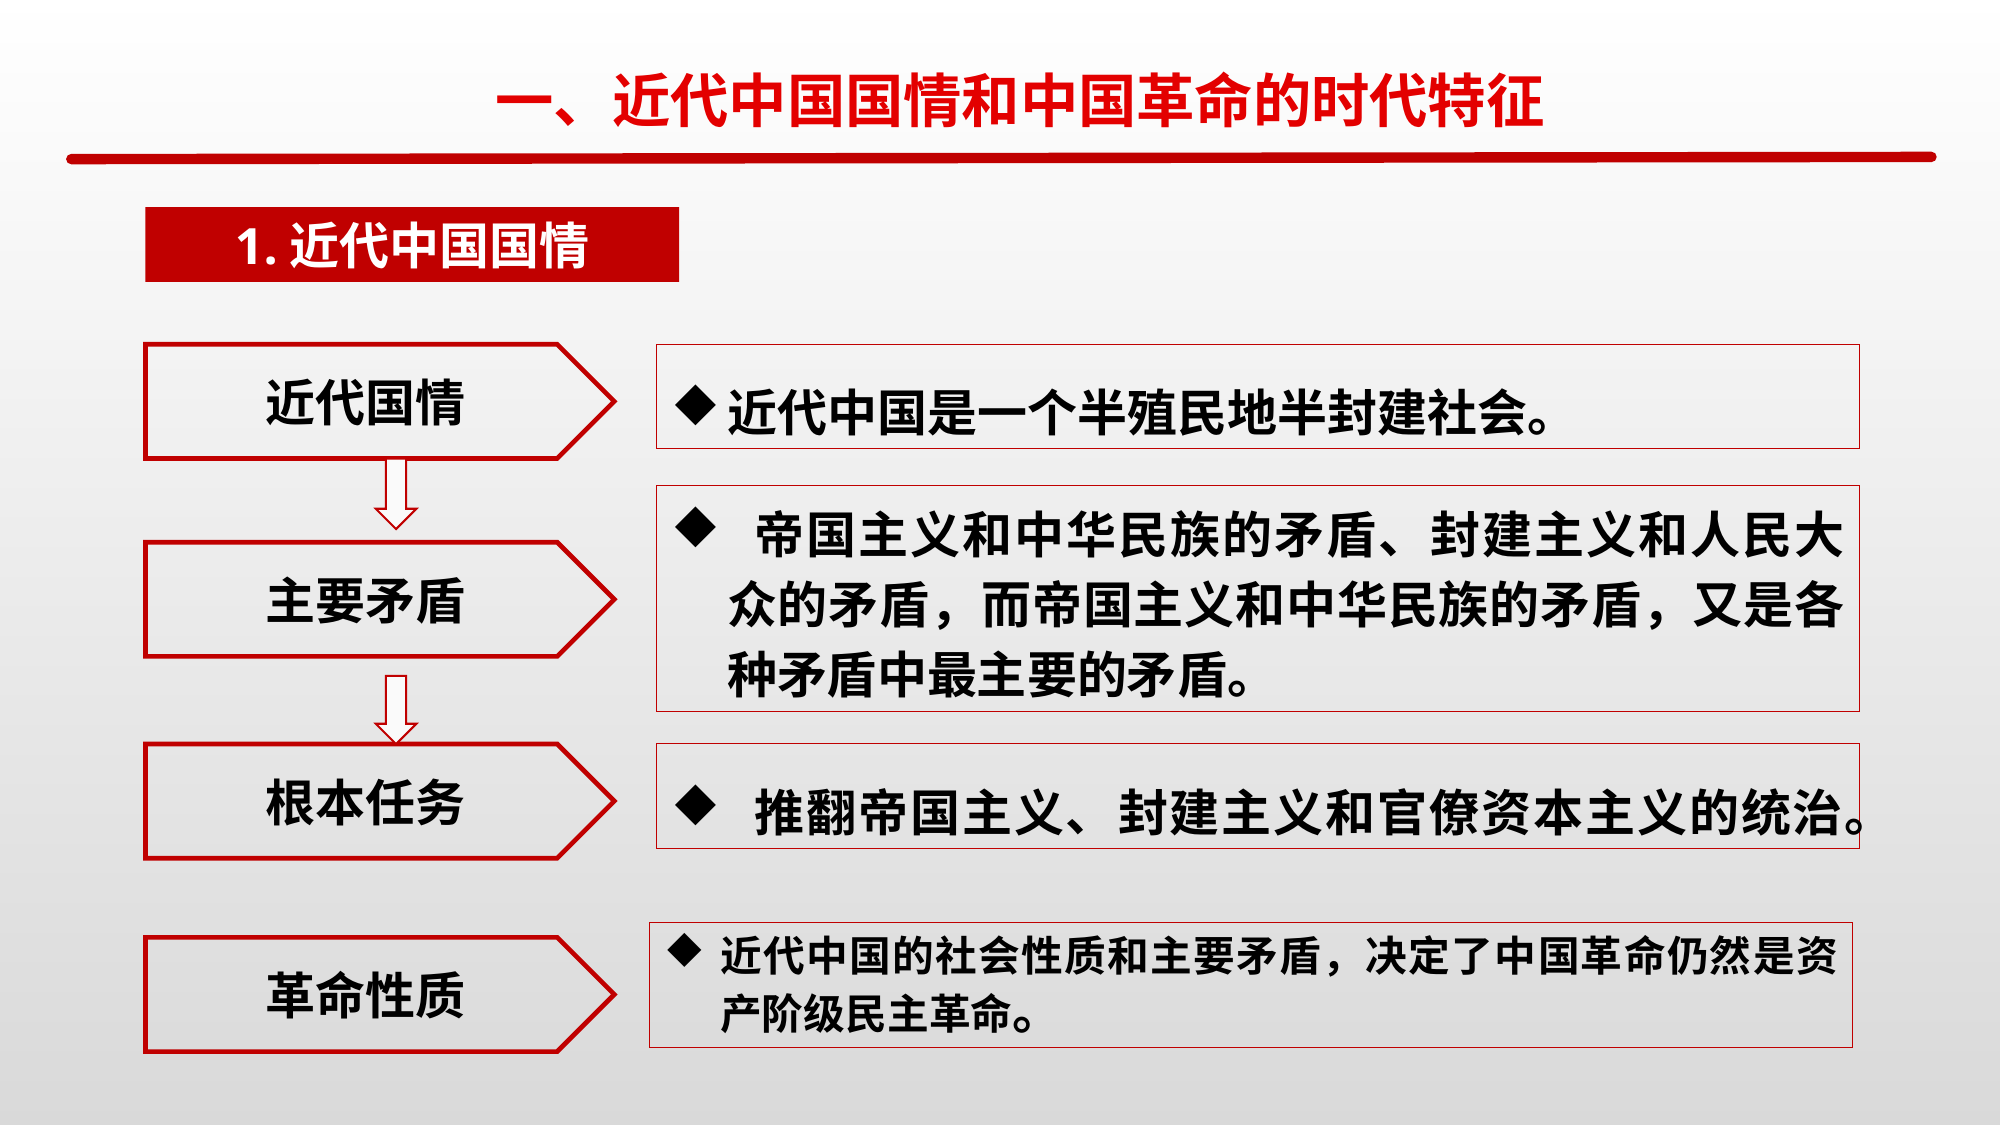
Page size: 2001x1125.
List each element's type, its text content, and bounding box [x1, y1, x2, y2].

text_box 主要矛盾 [144, 541, 616, 658]
text_box 近代国情 [144, 343, 616, 460]
text_box 根本任务 [144, 742, 616, 860]
text_box 近代中国的社会性质和主要矛盾，决定了中国革命仍然是资产阶级民主革命。 [649, 922, 1853, 1048]
text_box [373, 674, 419, 746]
text_box 帝国主义和中华民族的矛盾、封建主义和人民大众的矛盾，而帝国主义和中华民族的矛盾，又是各种矛盾中最主要的矛盾。 [656, 485, 1860, 712]
text_box 近代中国是一个半殖民地半封建社会。 [656, 344, 1860, 449]
text_box 一、近代中国国情和中国革命的时代特征 [481, 56, 1634, 142]
text_box 推翻帝国主义、封建主义和官僚资本主义的统治。 [656, 743, 1860, 849]
text_box [373, 457, 419, 531]
text_box 革命性质 [144, 936, 616, 1053]
text_box 1.近代中国国情 [145, 207, 680, 282]
